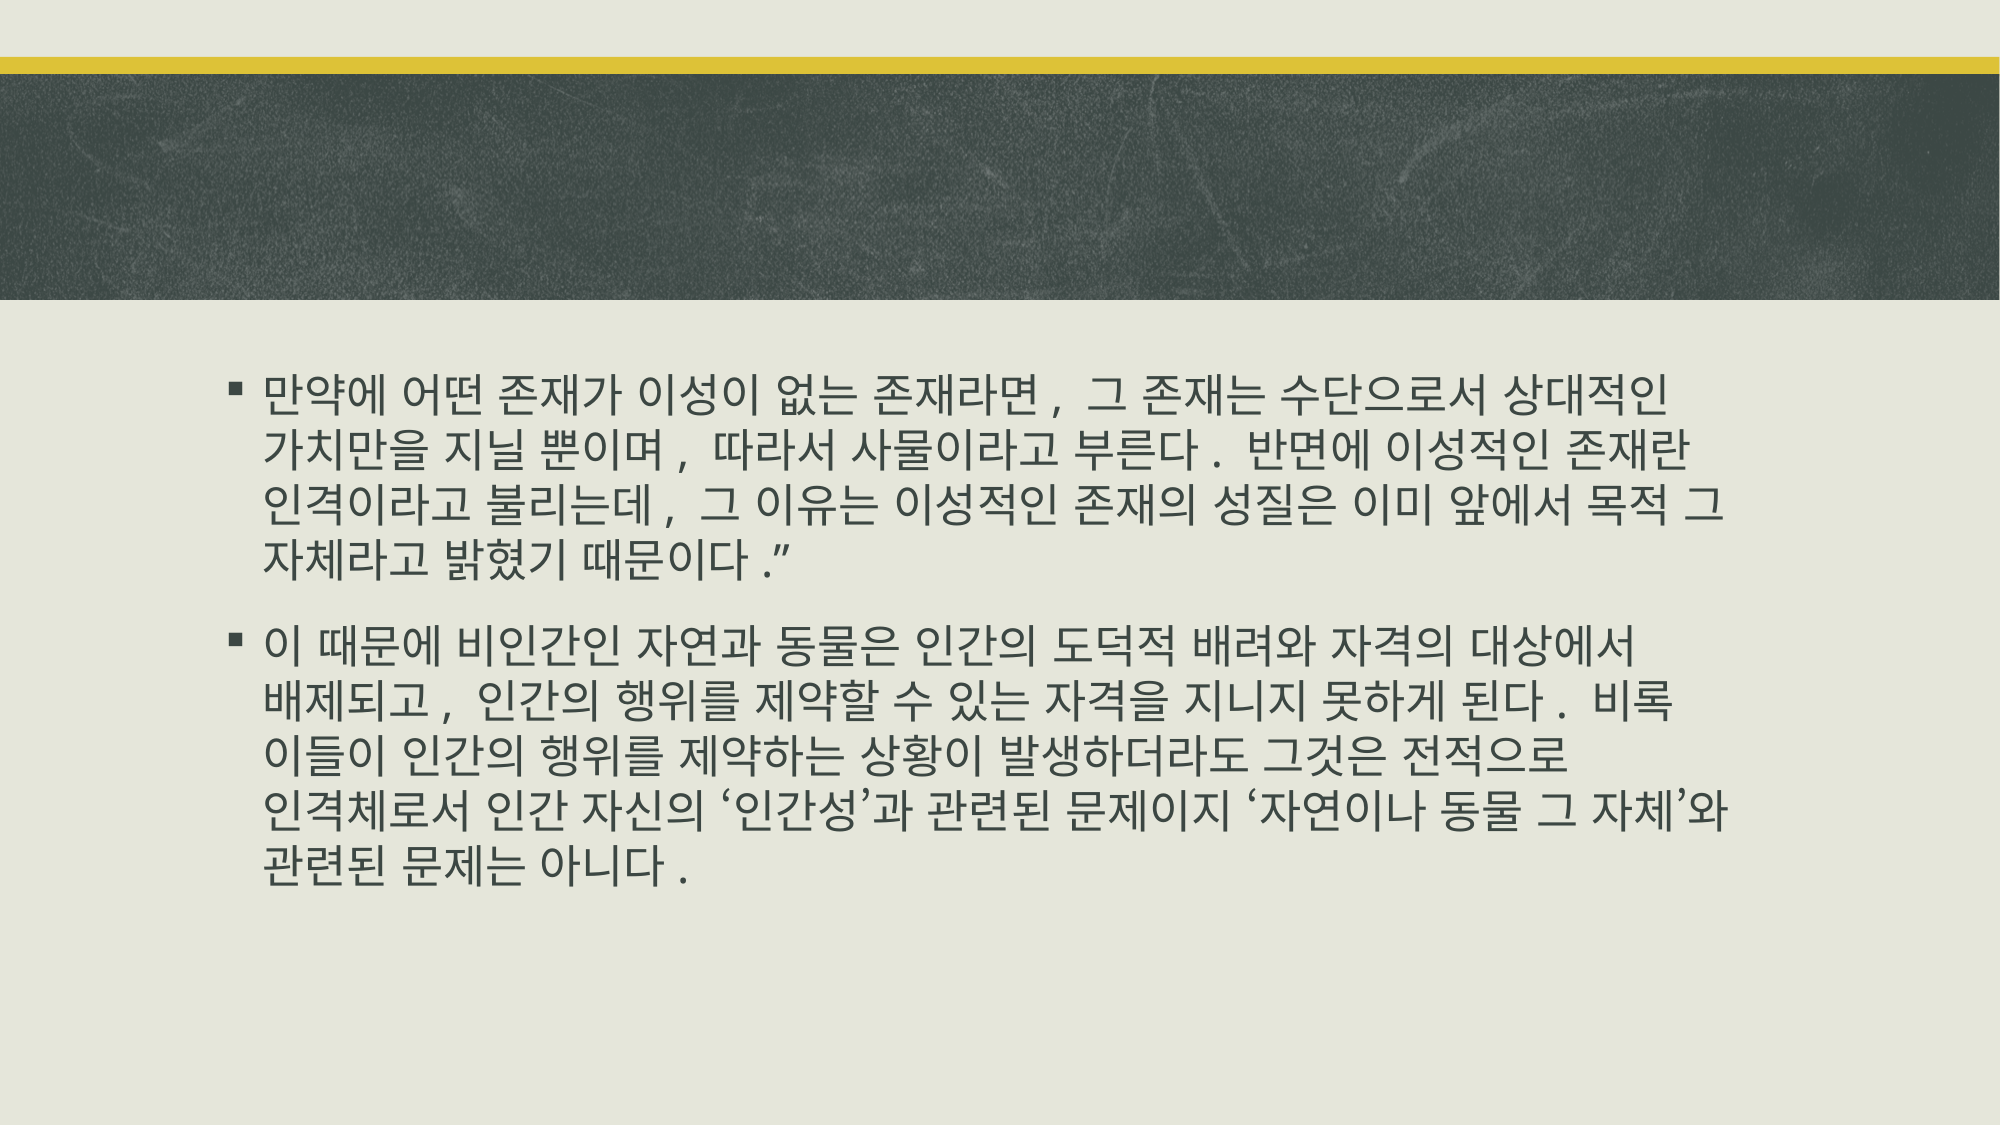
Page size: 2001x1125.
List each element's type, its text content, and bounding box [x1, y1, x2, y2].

picture [0, 74, 2000, 300]
list 만약에 어떤 존재가 이성이 없는 존재라면, 그 존재는 수단으로서 상대적인 가치만을 지닐 뿐이며, 따라서 사물이라고 부른다. 반면에 이성적인 존재란 인격이라고 불리는데, 그 이유는 이성적인 존재의 성질은 이미 앞에서 목적 그 자체라고 밝혔기 때문이다.” 이 때문에 비인간인 자연과 동물은 인간의 도덕적 배려와 자격의 대상에서 배제되고, 인간의 행위를 제약할 수 있는 자격을 지니지 못하게 된다. 비록 이들이 인간의 행위를 제약하는 상황이 발생하더라도 그것은 전적으로 인격체로서 인간 자신의 ‘인간성’과 관련된 문제이지 ‘자연이나 동물 그 자체’와 관련된 문제는 아니다. [210, 359, 1790, 1014]
